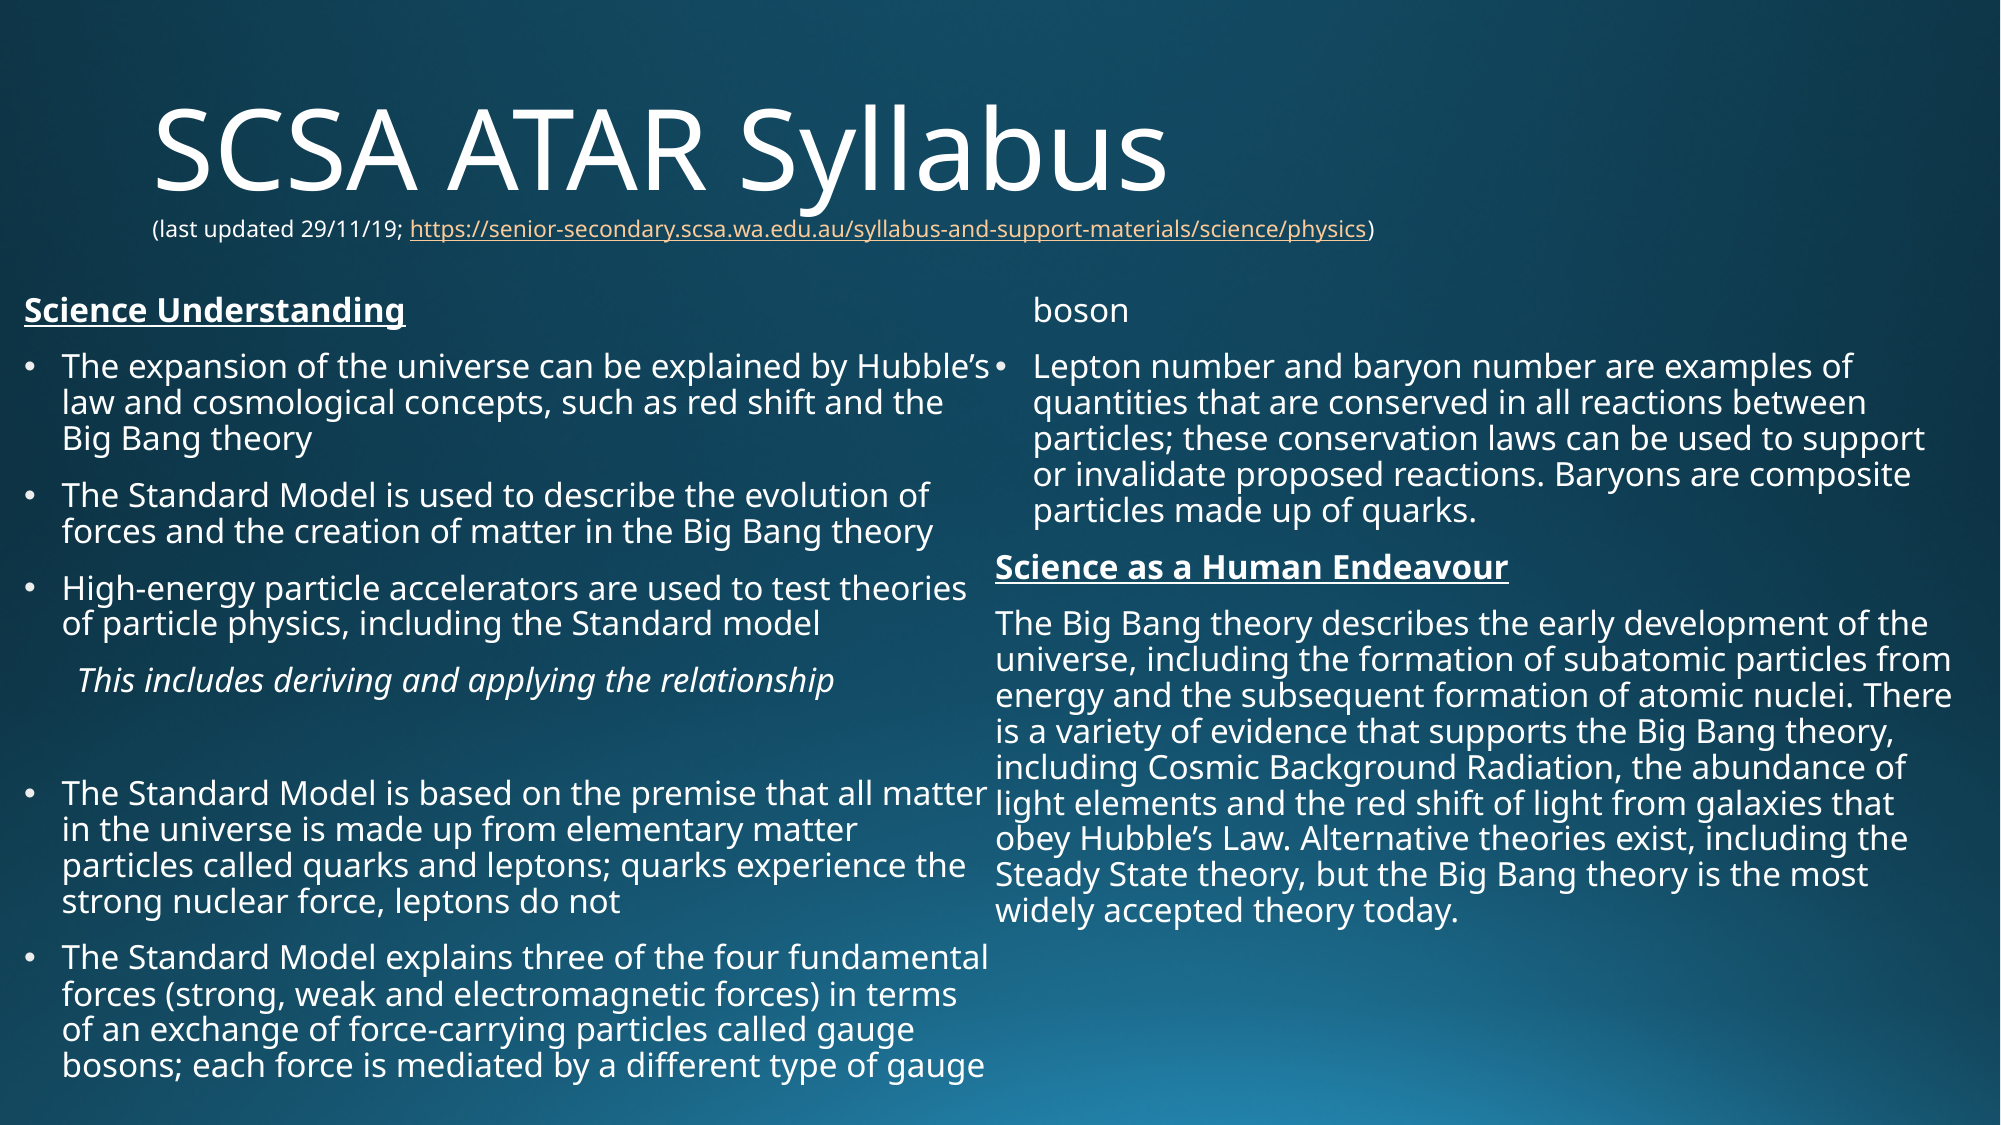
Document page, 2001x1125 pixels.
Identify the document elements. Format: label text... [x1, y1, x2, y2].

title SCSA ATAR Syllabus (last updated 29/11/19; https://senior-secondary.scsa.wa.edu.au/syllabus-and-support-materials/science/physics) [137, 59, 1863, 278]
picture [0, 0, 2001, 1125]
